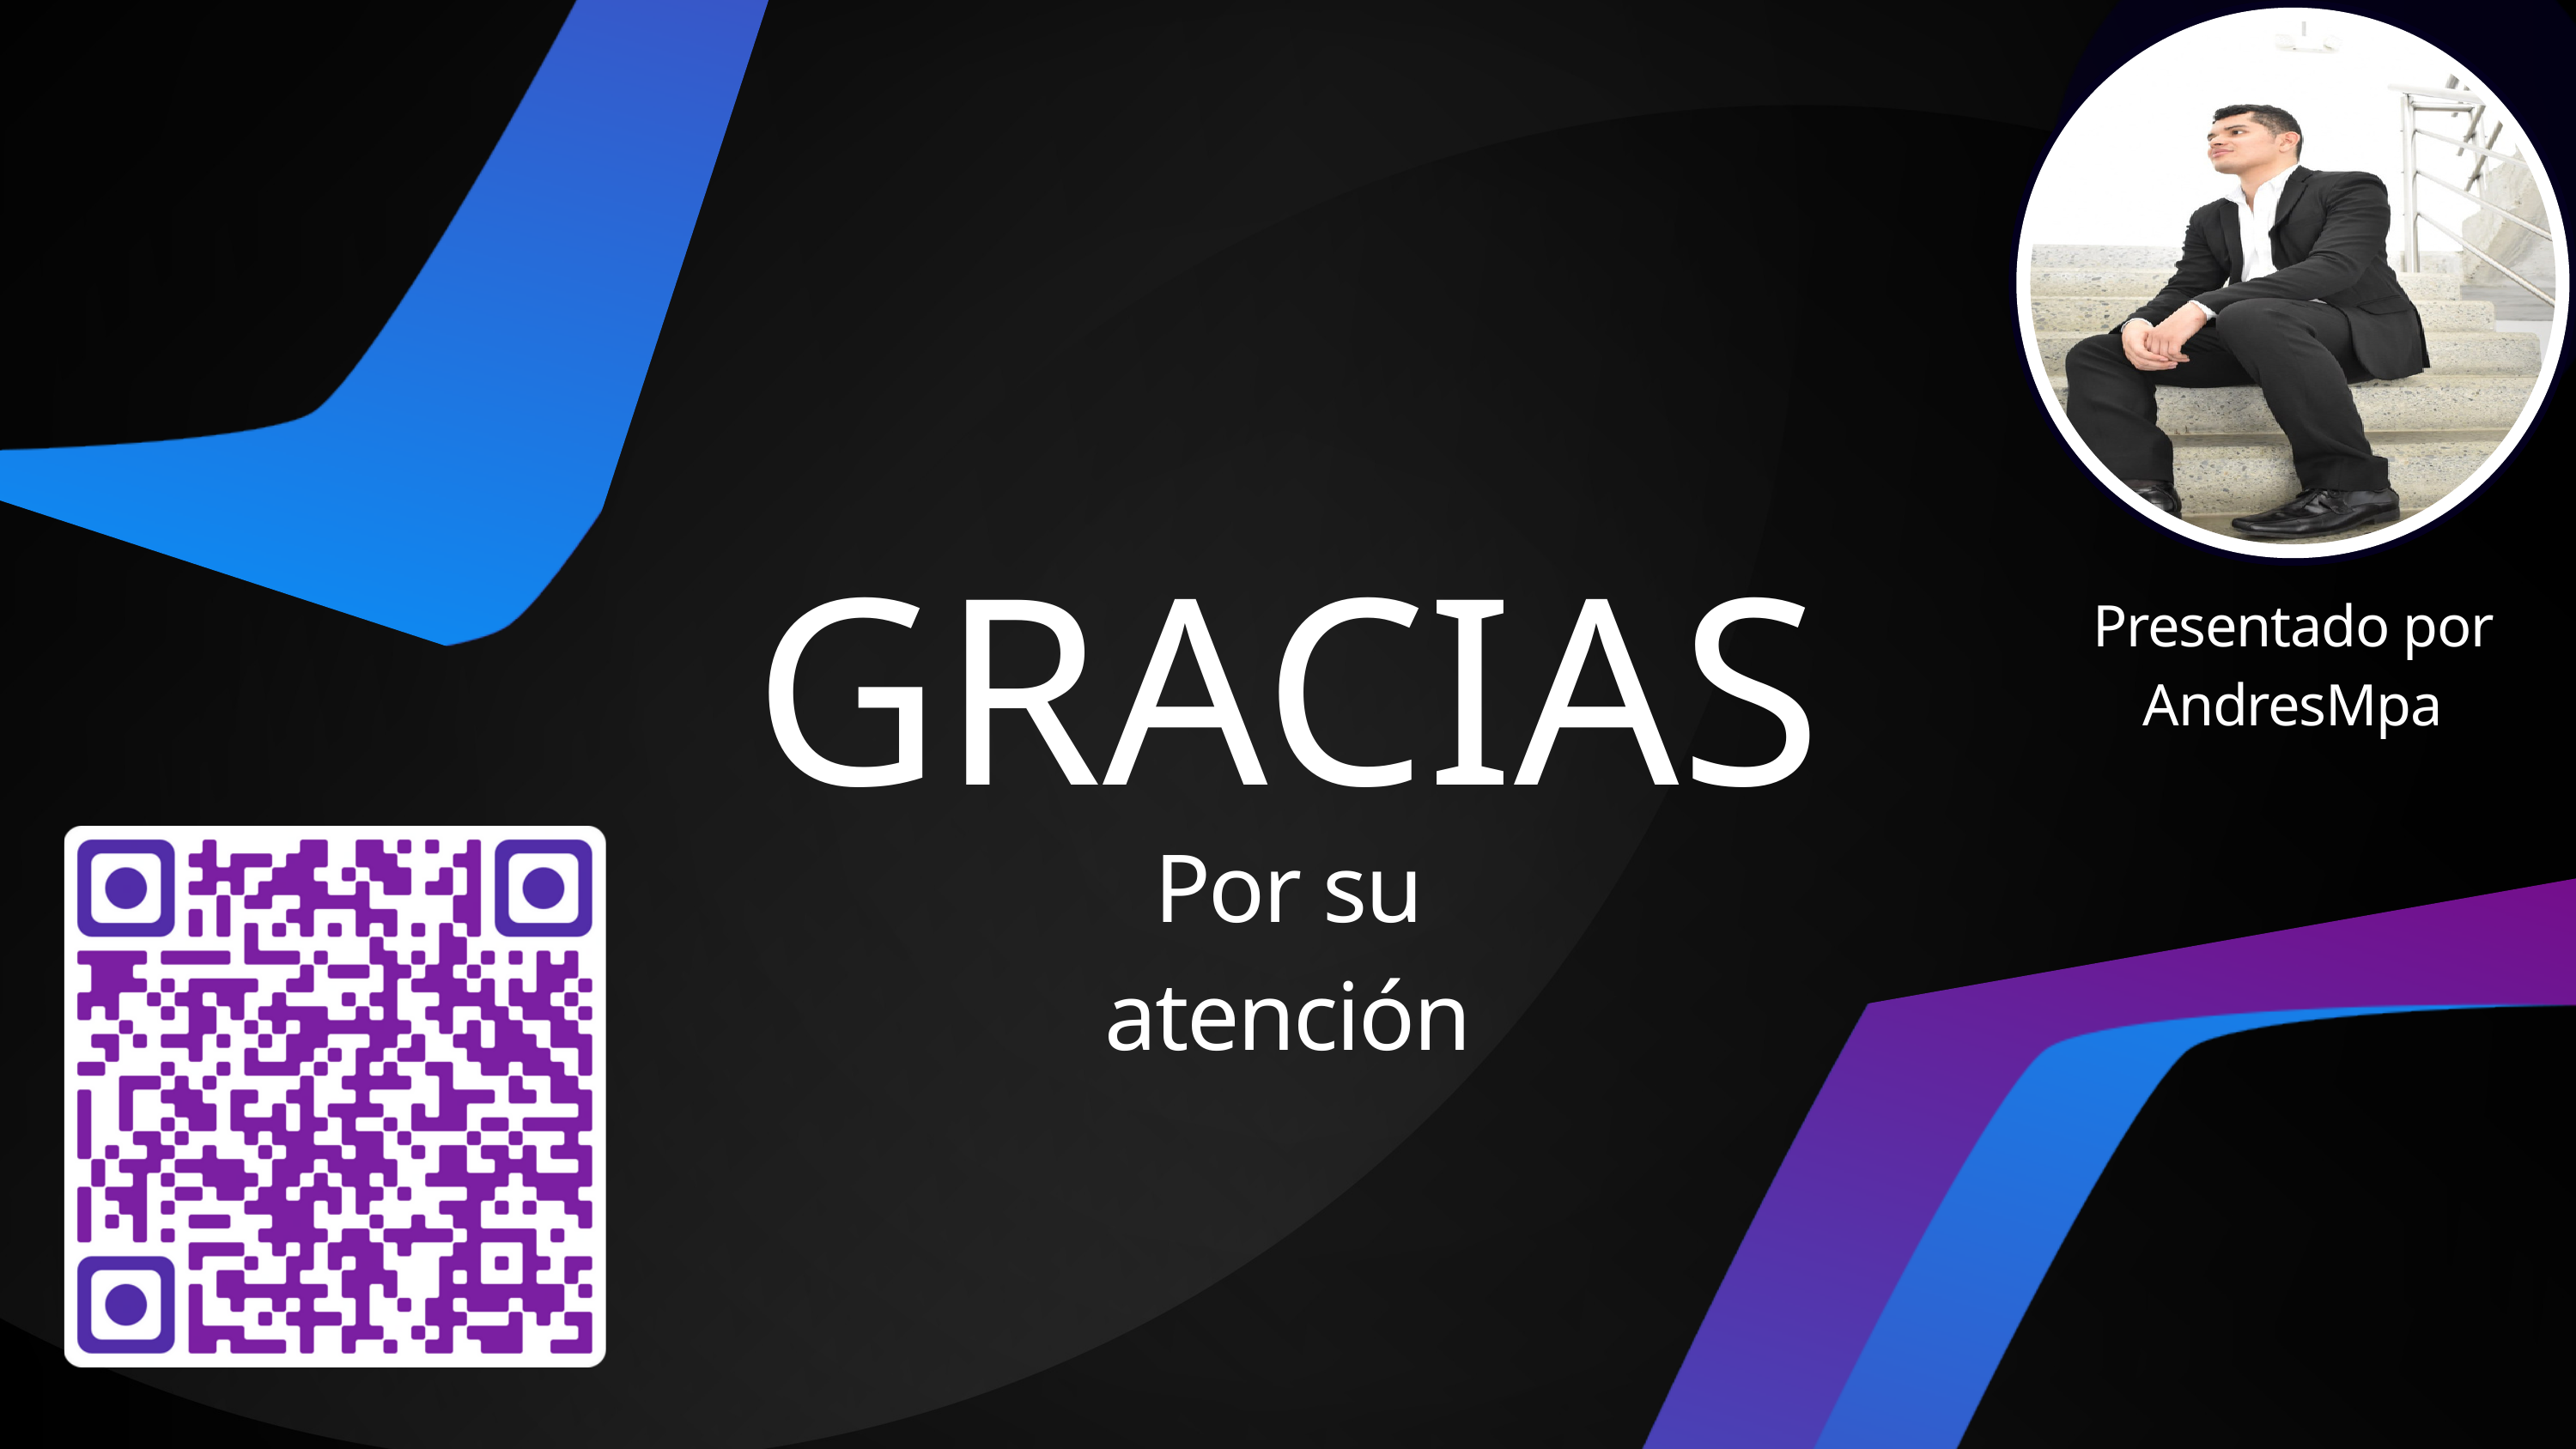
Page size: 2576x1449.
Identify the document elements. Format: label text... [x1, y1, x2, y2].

text_box [0, 0, 769, 679]
text_box [64, 826, 606, 1368]
text_box GRACIAS [687, 476, 1889, 837]
text_box Por su atención [963, 837, 1613, 1070]
text_box [1469, 878, 2576, 1449]
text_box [2009, 0, 2576, 567]
text_box Presentado por AndresMpa [2090, 579, 2496, 737]
text_box [0, 0, 2576, 1449]
